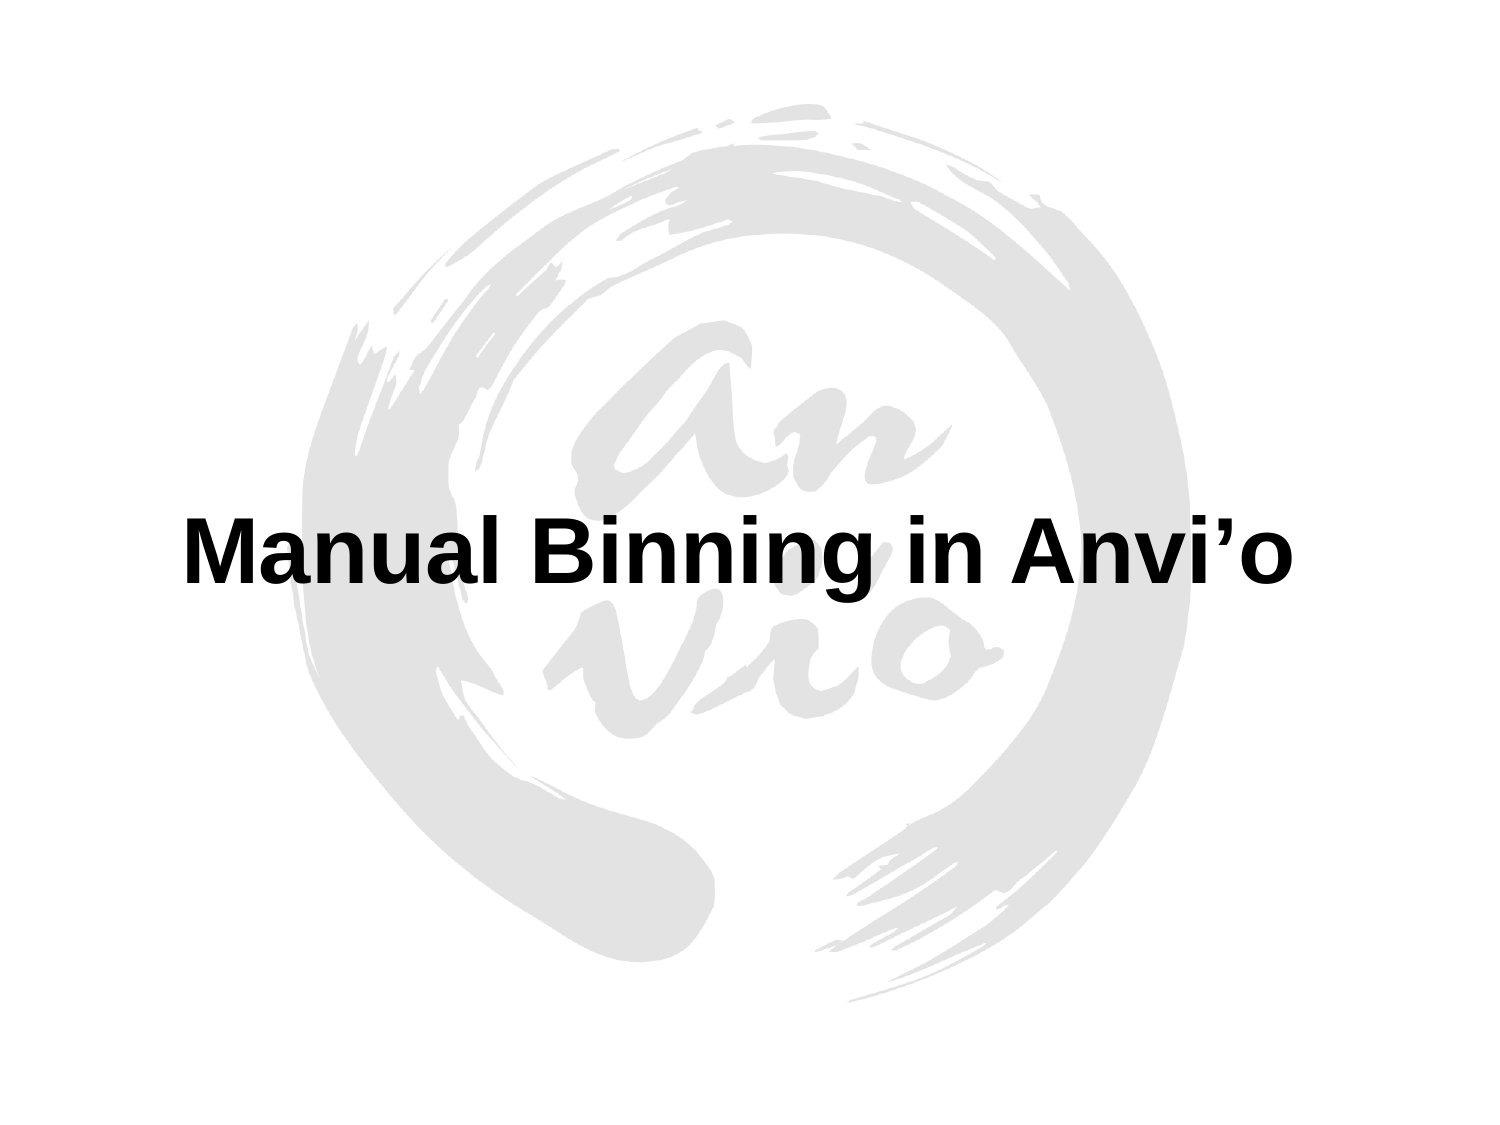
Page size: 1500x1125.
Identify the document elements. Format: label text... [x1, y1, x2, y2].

picture [287, 104, 1191, 1003]
title Manual Binning in Anvi’o [0, 357, 287, 750]
title Manual Binning in Anvi’o [1191, 357, 1478, 750]
